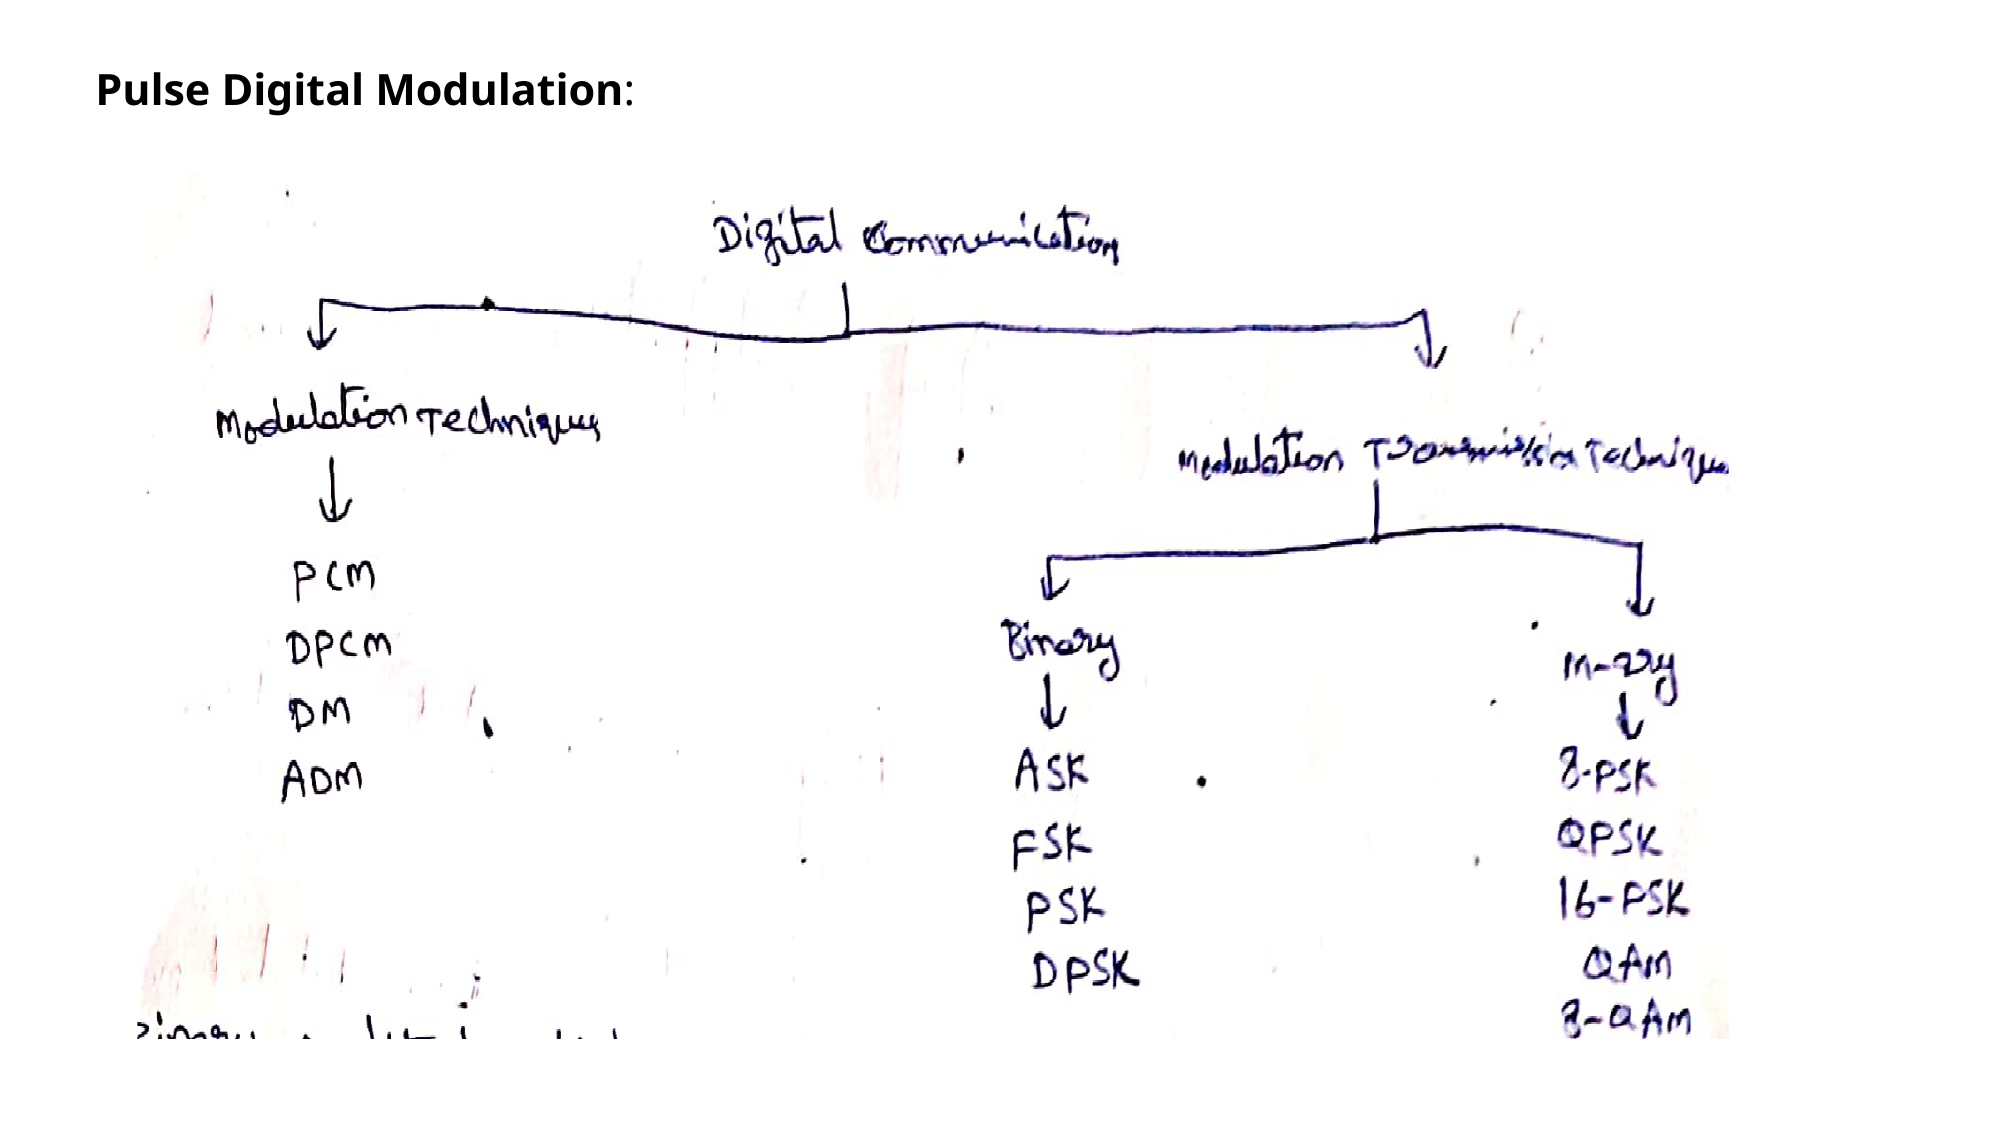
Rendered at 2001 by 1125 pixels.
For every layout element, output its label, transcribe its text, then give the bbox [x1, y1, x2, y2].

picture [137, 174, 1729, 1039]
title Pulse Digital Modulation: [80, 59, 1863, 175]
